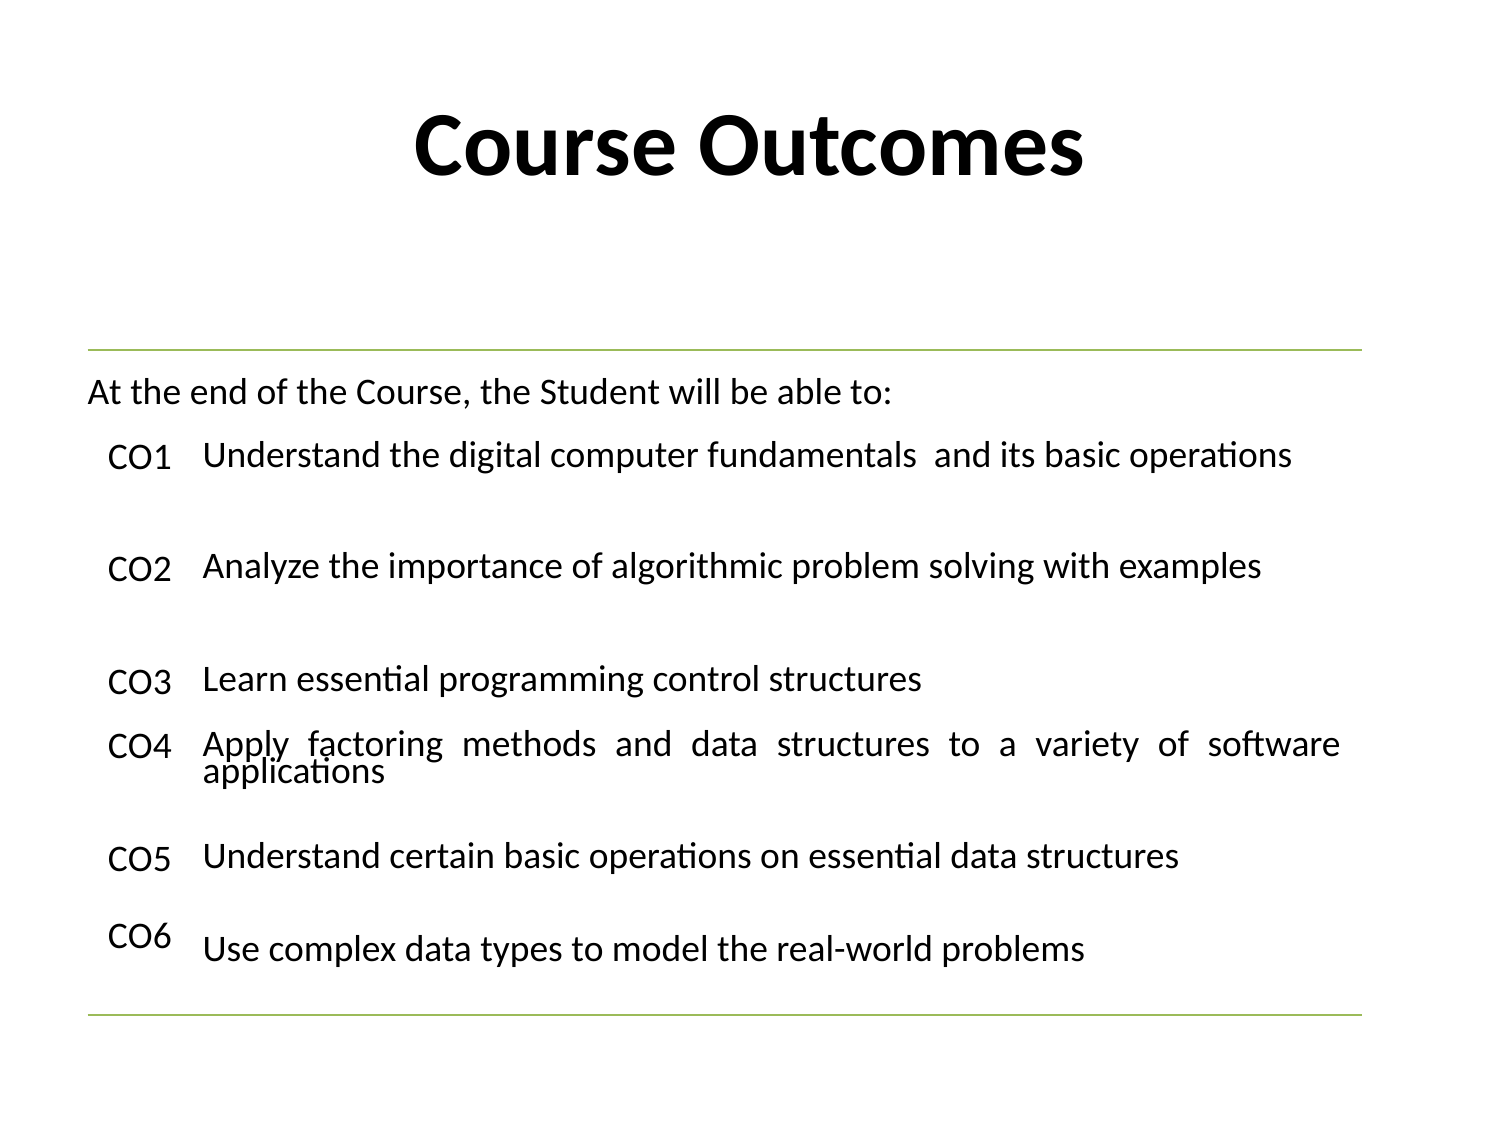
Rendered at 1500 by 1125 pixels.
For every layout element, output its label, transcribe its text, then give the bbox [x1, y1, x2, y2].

table_cell CO5 [88, 850, 192, 928]
table_cell Analyze the importance of algorithmic problem solving with examples [192, 561, 1362, 673]
table_cell CO2 [88, 561, 192, 673]
table_cell Learn essential programming control structures [192, 673, 1362, 738]
table_cell CO3 [88, 673, 192, 738]
table_cell Use complex data types to model the real-world problems [192, 928, 1362, 1014]
table_cell CO1 [88, 449, 192, 561]
table_cell Understand certain basic operations on essential data structures [192, 850, 1362, 928]
table_cell CO6 [88, 928, 192, 1014]
table_cell Apply factoring methods and data structures to a variety of software applications [192, 738, 1362, 850]
title Course Outcomes [75, 45, 1425, 233]
table_header At the end of the Course, the Student will be able to: [88, 351, 1362, 449]
table_cell CO4 [88, 738, 192, 850]
table_cell Understand the digital computer fundamentals and its basic operations [192, 449, 1362, 561]
